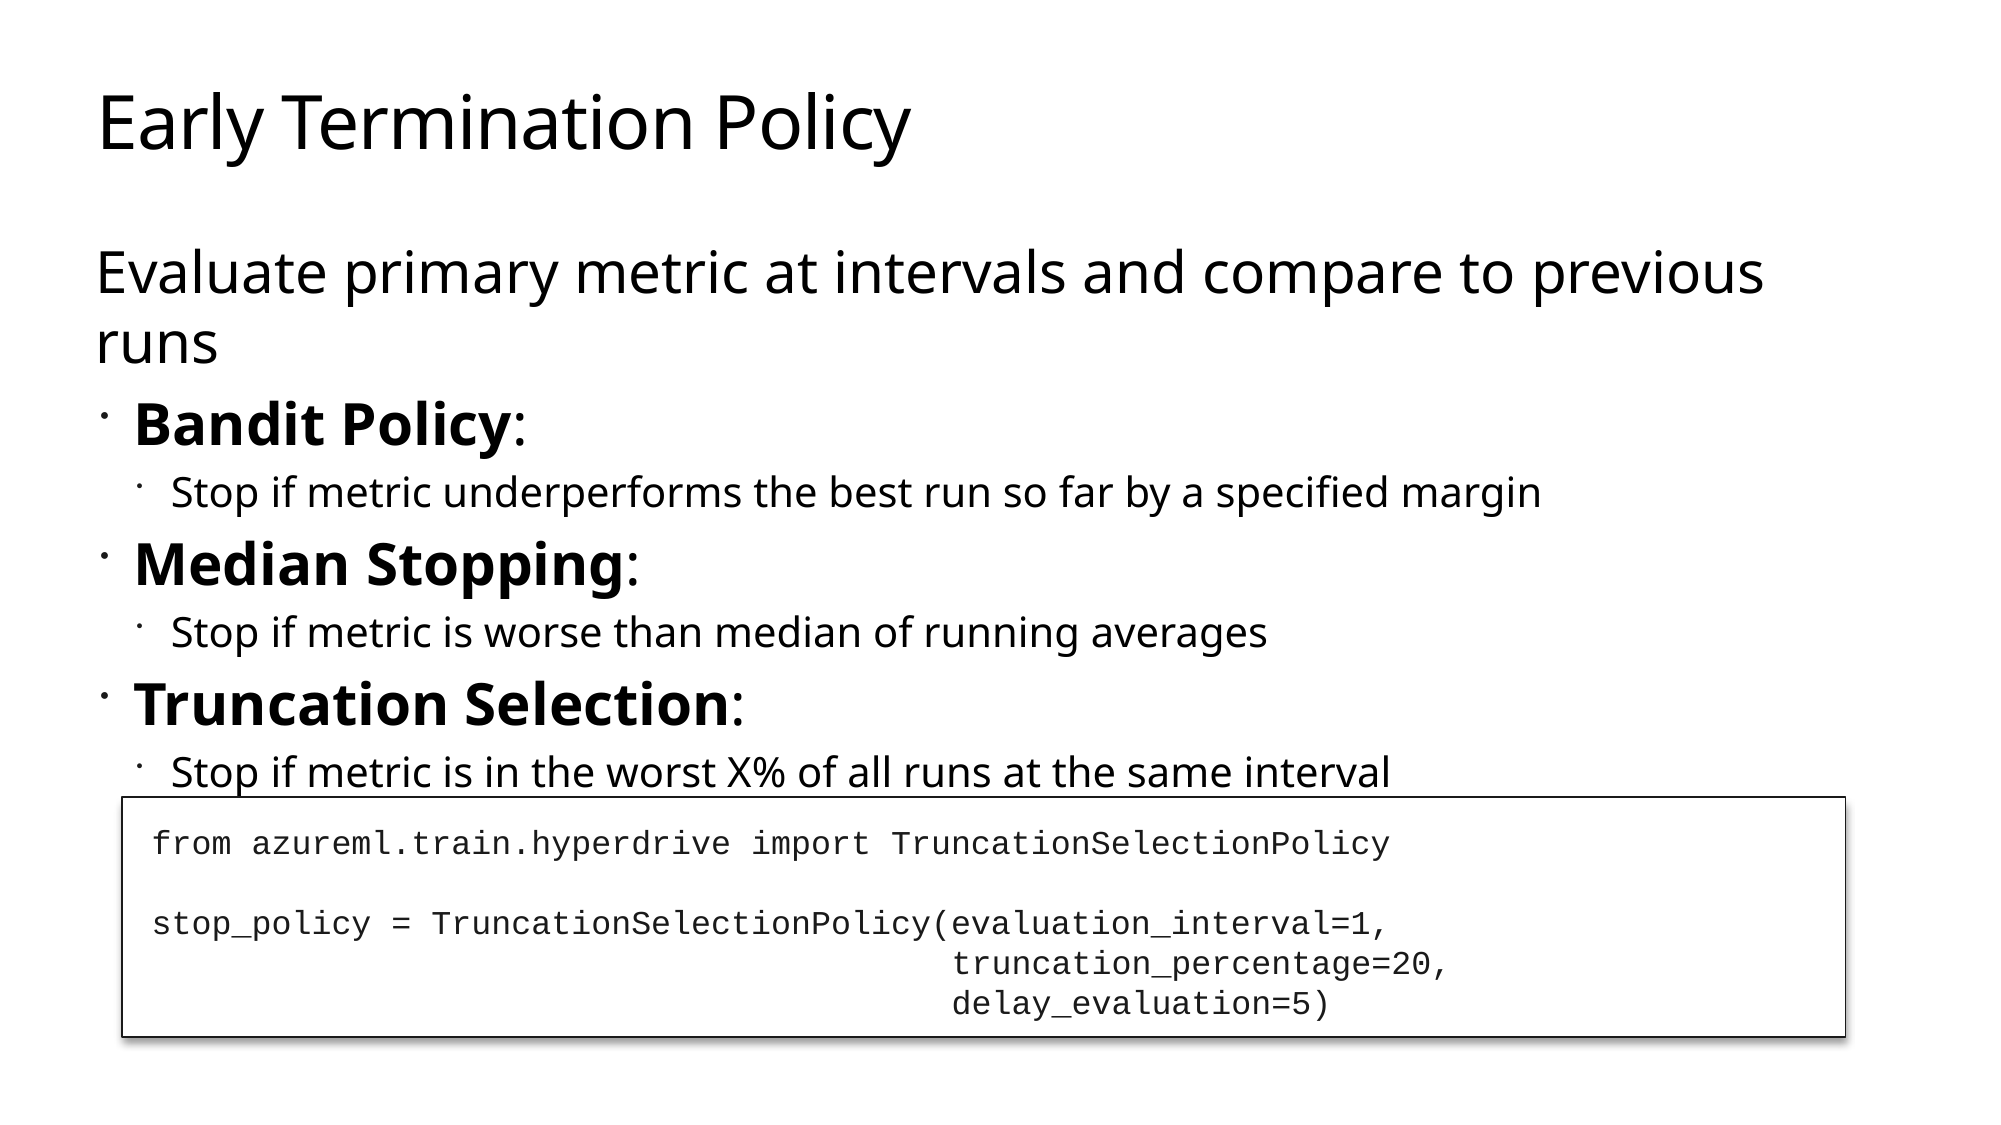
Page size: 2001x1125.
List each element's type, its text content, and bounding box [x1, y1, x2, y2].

list Evaluate primary metric at intervals and compare to previous runs Bandit Policy: Stop if metric underperforms the best run so far by a specified margin Median Stopping: Stop if metric is worse than median of running averages Truncation Selection: Stop if metric is in the worst X% of all runs at the same interval [95, 235, 1904, 743]
title Early Termination Policy [96, 75, 1904, 166]
text_box from azureml.train.hyperdrive import TruncationSelectionPolicy stop_policy = TruncationSelectionPolicy(evaluation_interval=1, truncation_percentage=20, delay_evaluation=5) [121, 796, 1846, 1038]
